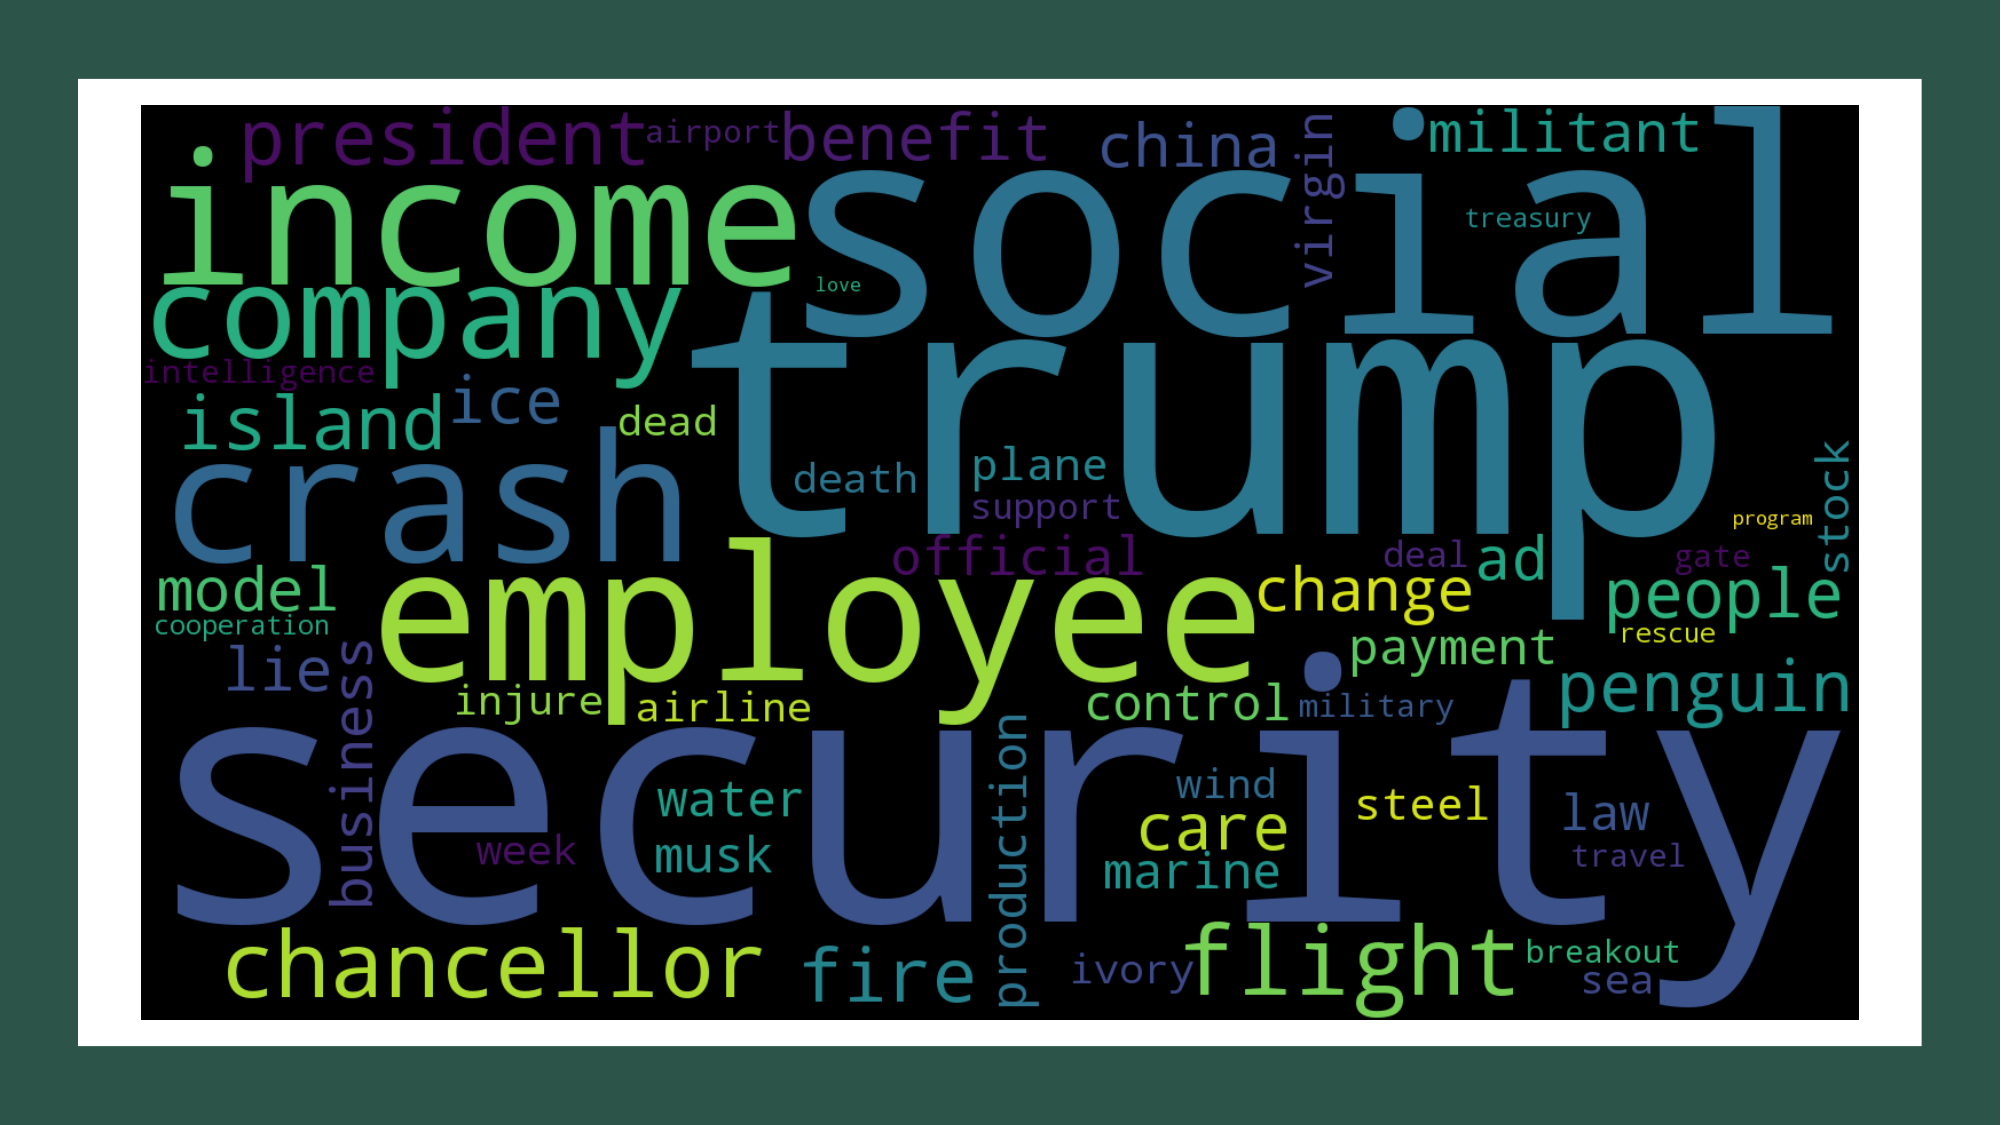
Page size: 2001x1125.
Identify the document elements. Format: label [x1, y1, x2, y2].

text_box [0, 0, 2000, 1125]
list [141, 105, 1859, 1020]
text_box [77, 78, 1923, 1047]
